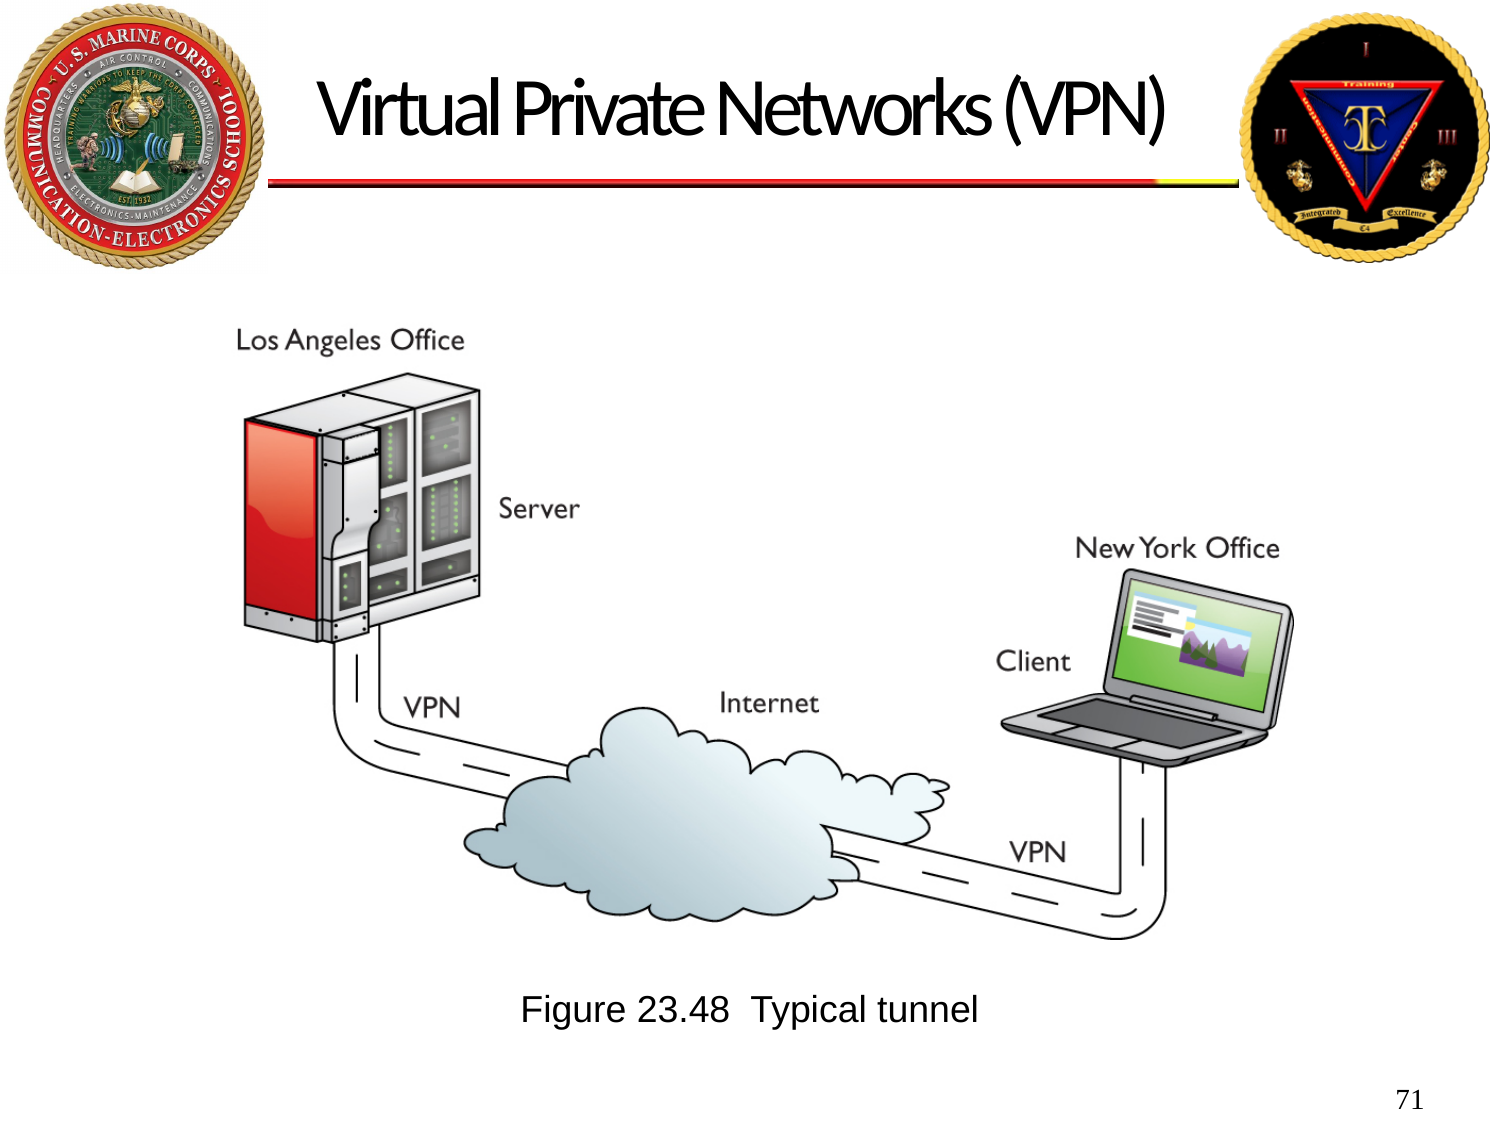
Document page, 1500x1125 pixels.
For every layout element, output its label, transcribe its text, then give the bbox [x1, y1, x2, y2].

picture [1239, 12, 1490, 263]
picture [0, 0, 268, 274]
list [206, 257, 1294, 963]
text_box Figure 23.48 Typical tunnel [505, 981, 995, 1039]
title Virtual Private Networks (VPN) [75, 45, 1425, 233]
